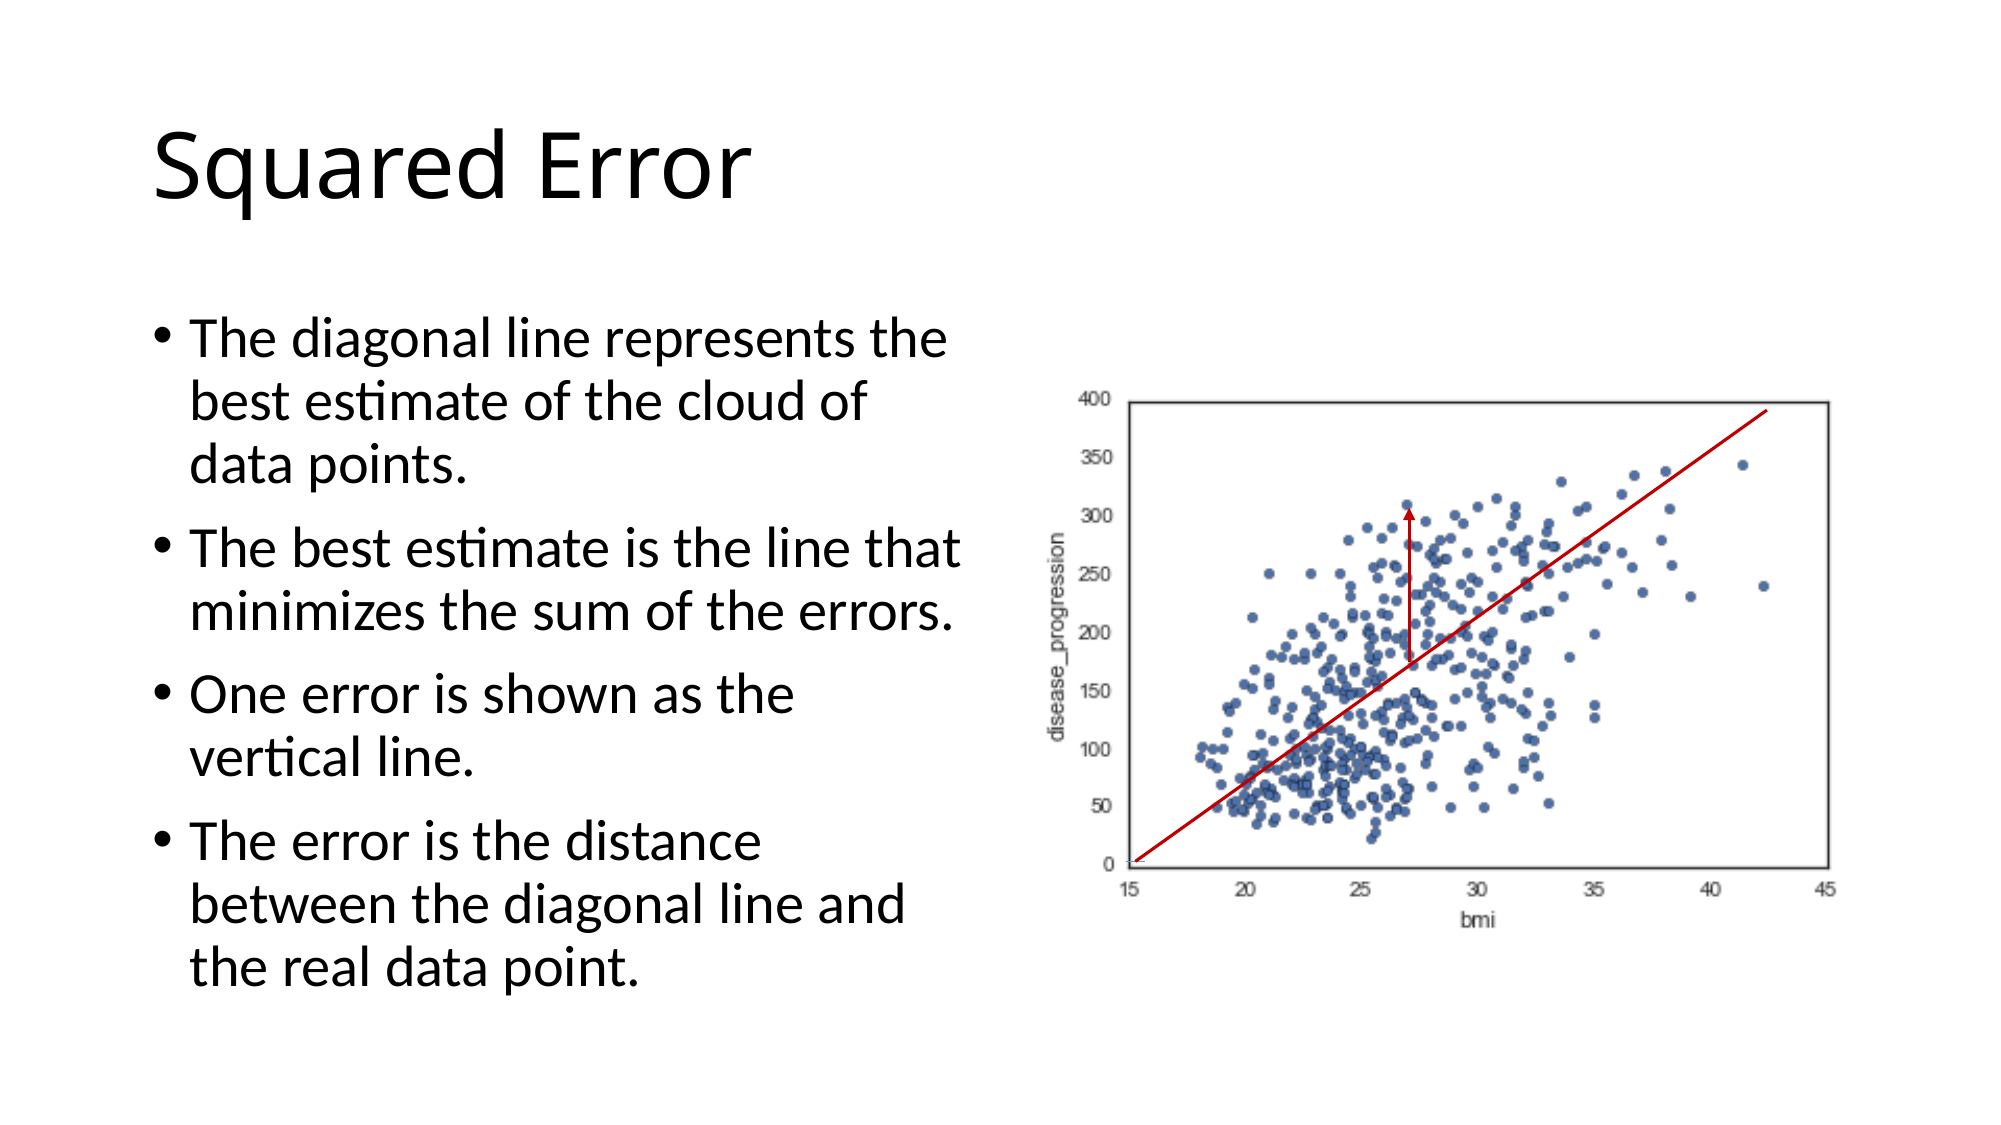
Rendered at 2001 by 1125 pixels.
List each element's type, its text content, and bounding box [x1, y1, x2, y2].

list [1033, 377, 1853, 947]
list The diagonal line represents the best estimate of the cloud of data points. The best estimate is the line that minimizes the sum of the errors. One error is shown as the vertical line. The error is the distance between the diagonal line and the real data point. [137, 299, 988, 1014]
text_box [1135, 410, 1767, 862]
title Squared Error [137, 59, 1863, 278]
